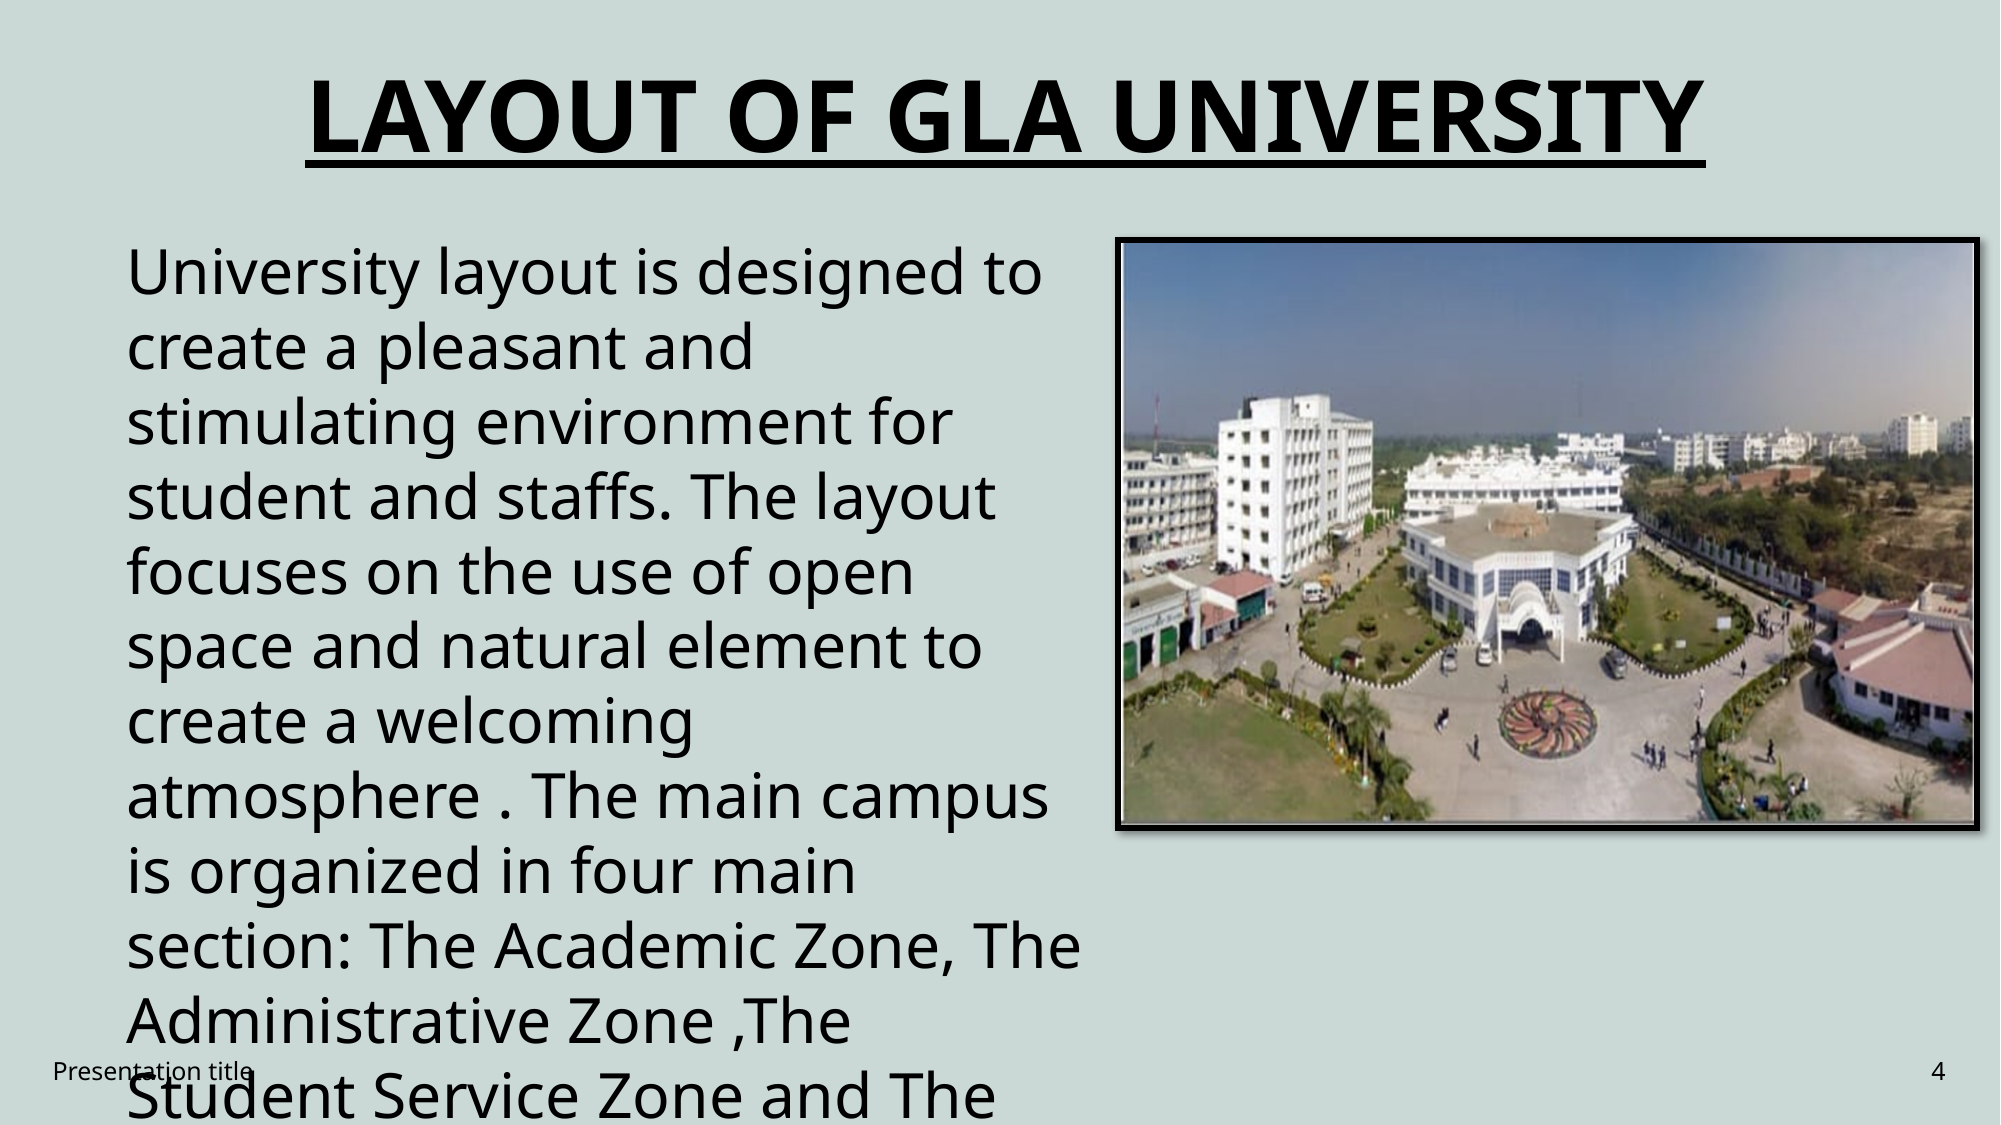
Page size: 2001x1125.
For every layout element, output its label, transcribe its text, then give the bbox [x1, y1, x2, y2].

footer Presentation title [37, 1042, 111, 1103]
text_box University layout is designed to create a pleasant and stimulating environment for student and staffs. The layout focuses on the use of open space and natural element to create a welcoming atmosphere . The main campus is organized in four main section: The Academic Zone, The Administrative Zone ,The Student Service Zone and The Residential Zone. [111, 224, 1112, 1125]
text_box LAYOUT OF GLA UNIVERSITY [273, 45, 1739, 181]
slide_number 4 [1510, 1042, 1961, 1103]
picture [1120, 243, 1974, 825]
